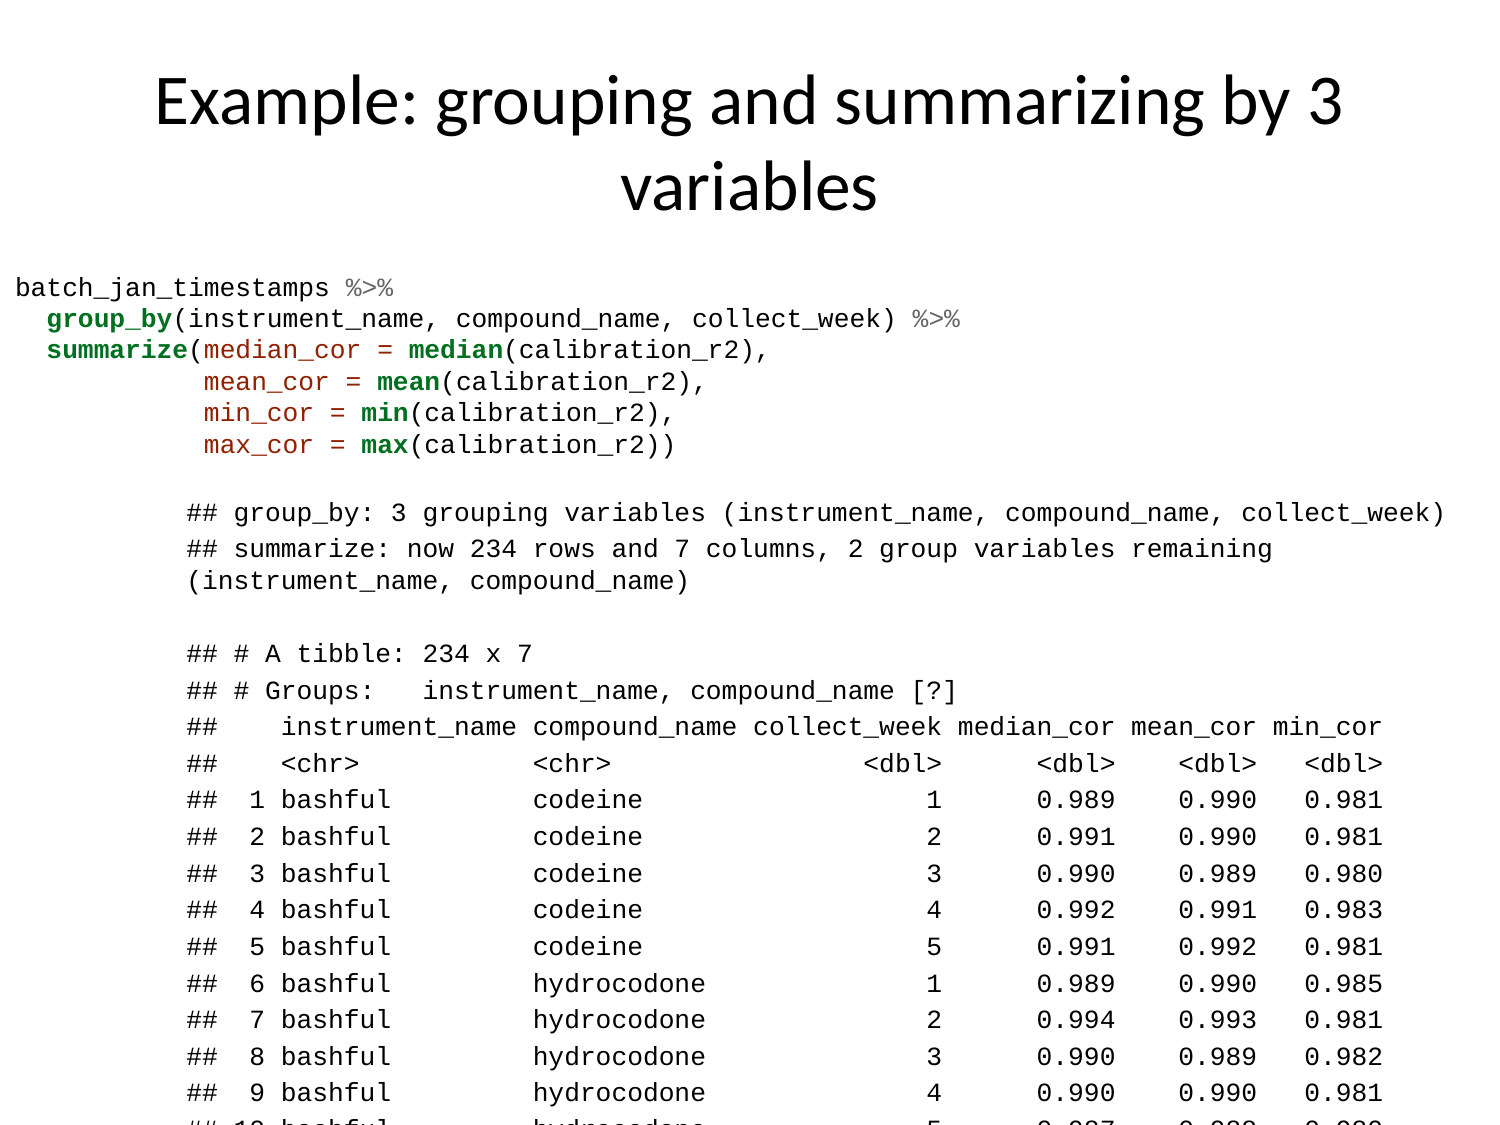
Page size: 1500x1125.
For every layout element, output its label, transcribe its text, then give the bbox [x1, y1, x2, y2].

title Example: grouping and summarizing by 3 variables [75, 45, 1425, 233]
list batch_jan_timestamps %>% group_by(instrument_name, compound_name, collect_week) %>% summarize(median_cor = median(calibration_r2), mean_cor = mean(calibration_r2), min_cor = min(calibration_r2), max_cor = max(calibration_r2)) ## group_by: 3 grouping variables (instrument_name, compound_name, collect_week) ## summarize: now 234 rows and 7 columns, 2 group variables remaining (instrument_name, compound_name) ## # A tibble: 234 x 7 ## # Groups: instrument_name, compound_name [?] ## instrument_name compound_name collect_week median_cor mean_cor min_cor ## <chr> <chr> <dbl> <dbl> <dbl> <dbl> ## 1 bashful codeine 1 0.989 0.990 0.981 ## 2 bashful codeine 2 0.991 0.990 0.981 ## 3 bashful codeine 3 0.990 0.989 0.980 ## 4 bashful codeine 4 0.992 0.991 0.983 ## 5 bashful codeine 5 0.991 0.992 0.981 ## 6 bashful hydrocodone 1 0.989 0.990 0.985 ## 7 bashful hydrocodone 2 0.994 0.993 0.981 ## 8 bashful hydrocodone 3 0.990 0.989 0.982 ## 9 bashful hydrocodone 4 0.990 0.990 0.981 ## 10 bashful hydrocodone 5 0.987 0.988 0.980 ## # … with 224 more rows, and 1 more variable: max_cor <dbl> [0, 262, 1500, 1125]
